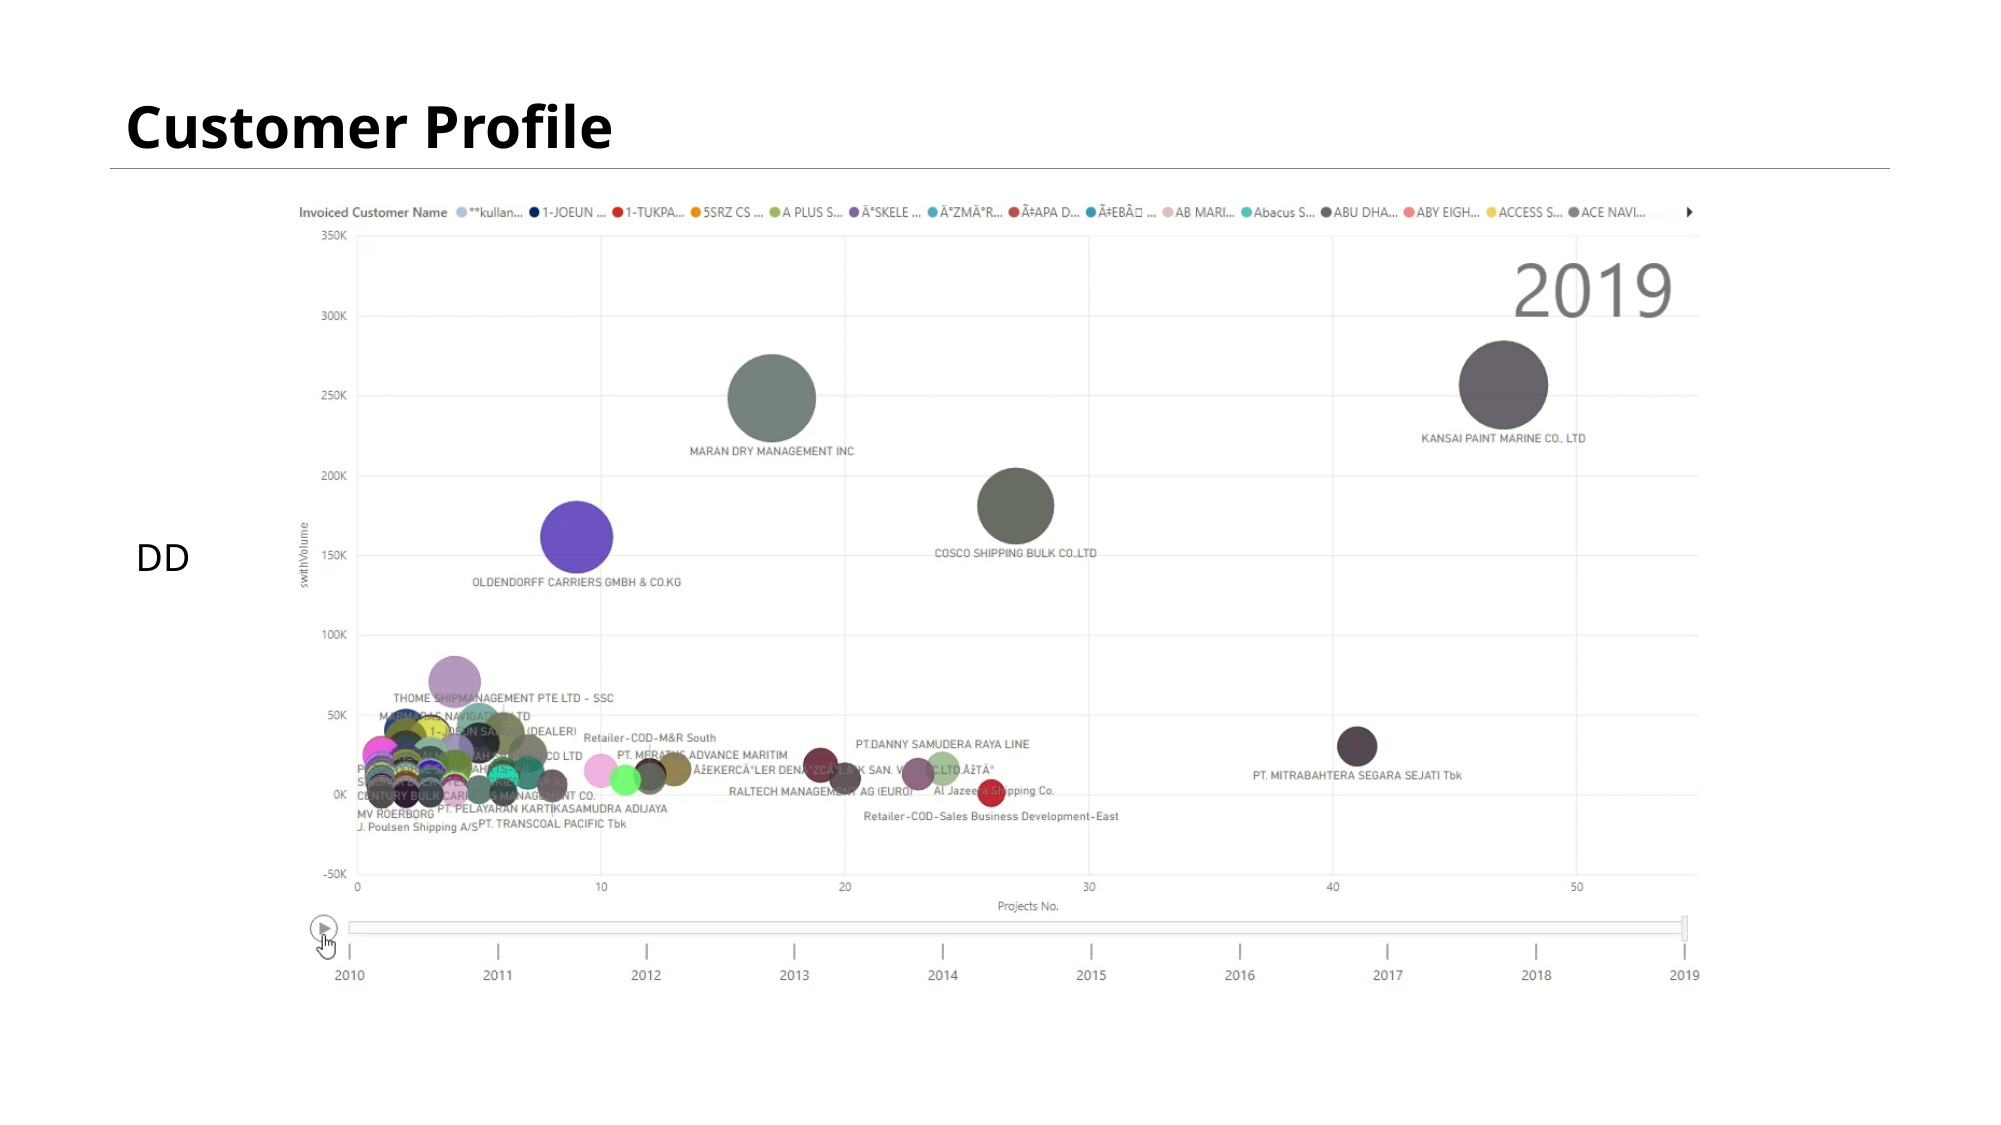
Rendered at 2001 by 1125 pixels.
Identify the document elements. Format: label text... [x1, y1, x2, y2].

title Customer Profile [109, 0, 1890, 169]
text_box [297, 202, 1703, 994]
text_box DD [120, 526, 291, 587]
